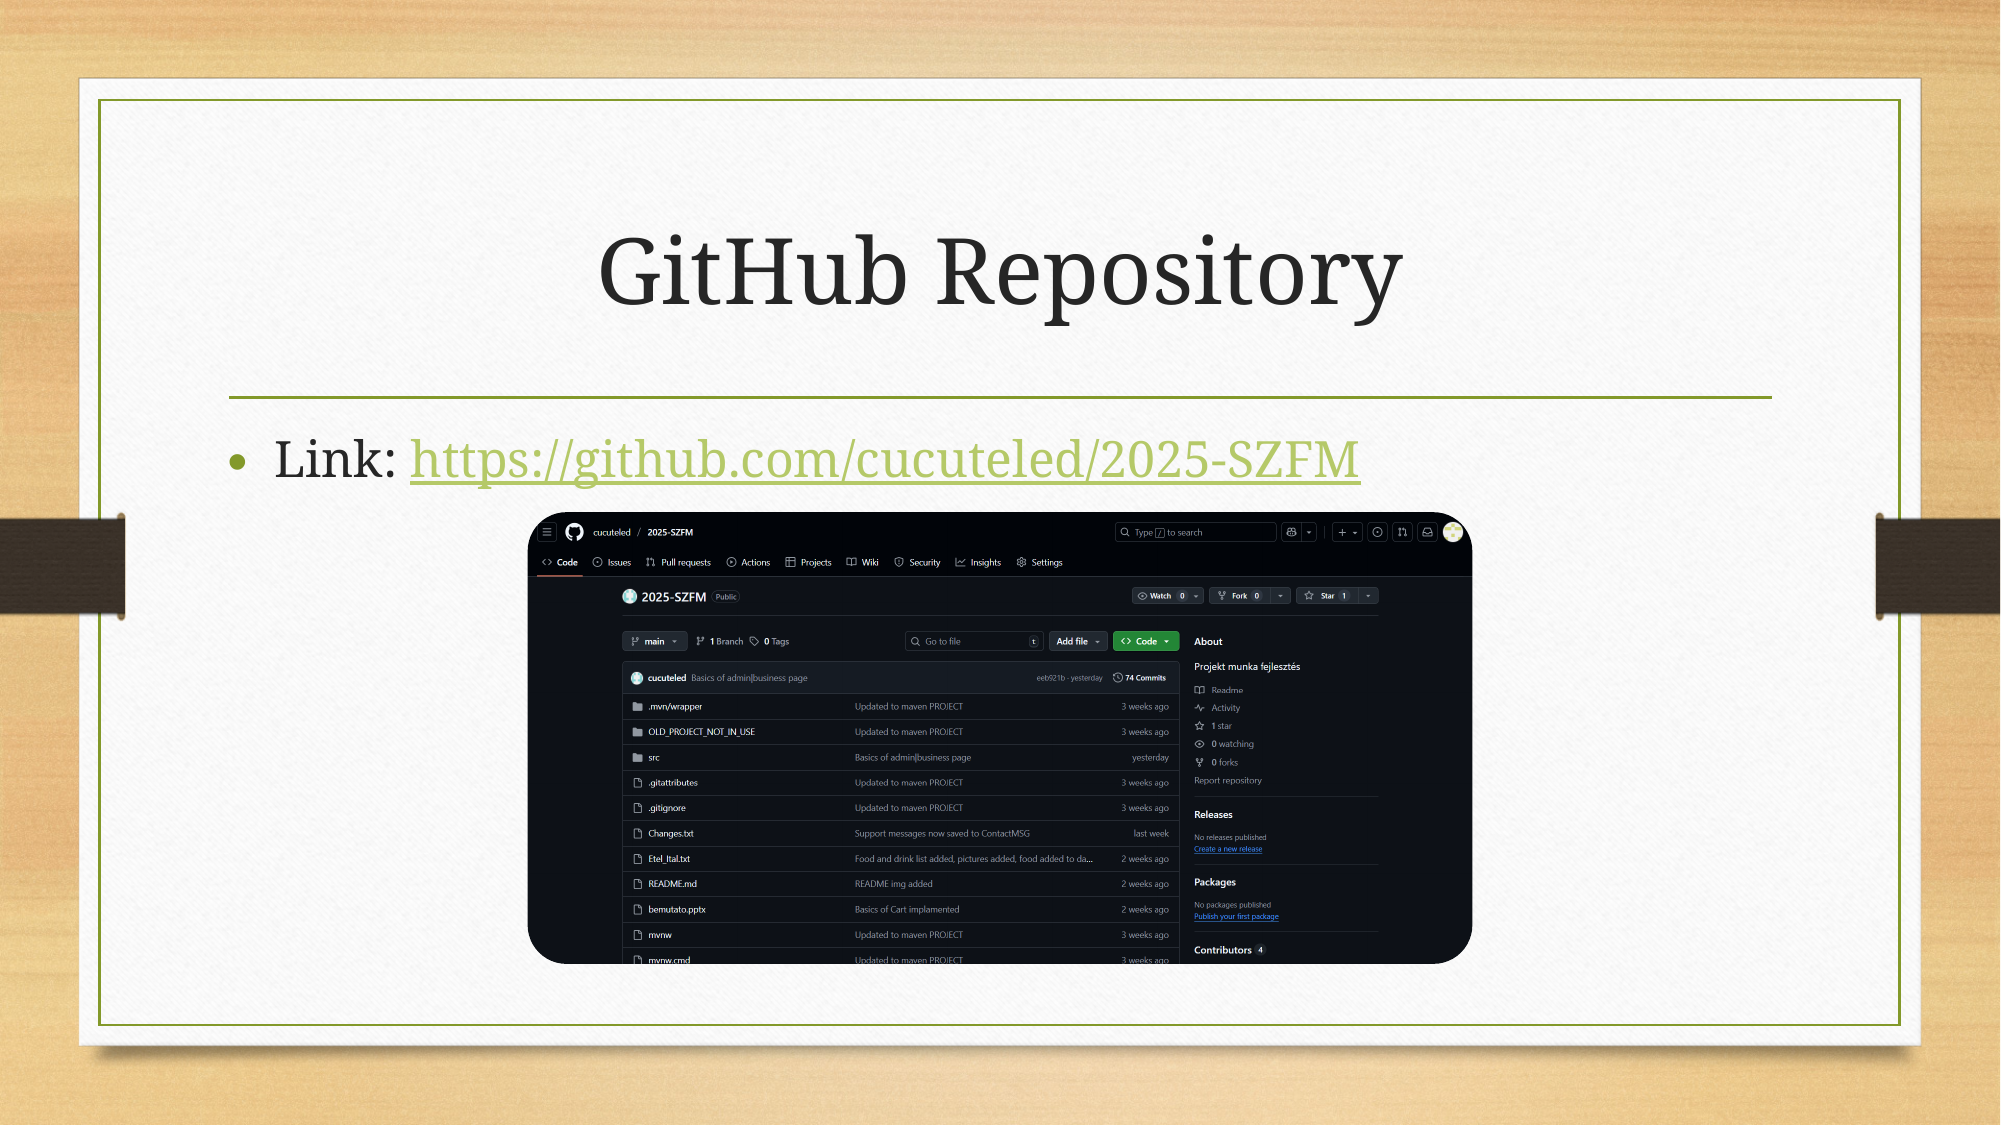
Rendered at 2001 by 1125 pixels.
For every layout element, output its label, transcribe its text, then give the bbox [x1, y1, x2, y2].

title GitHub Repository [212, 161, 1788, 375]
list Link: https://github.com/cucuteled/2025-SZFM [212, 419, 1788, 964]
picture [0, 0, 2001, 1125]
